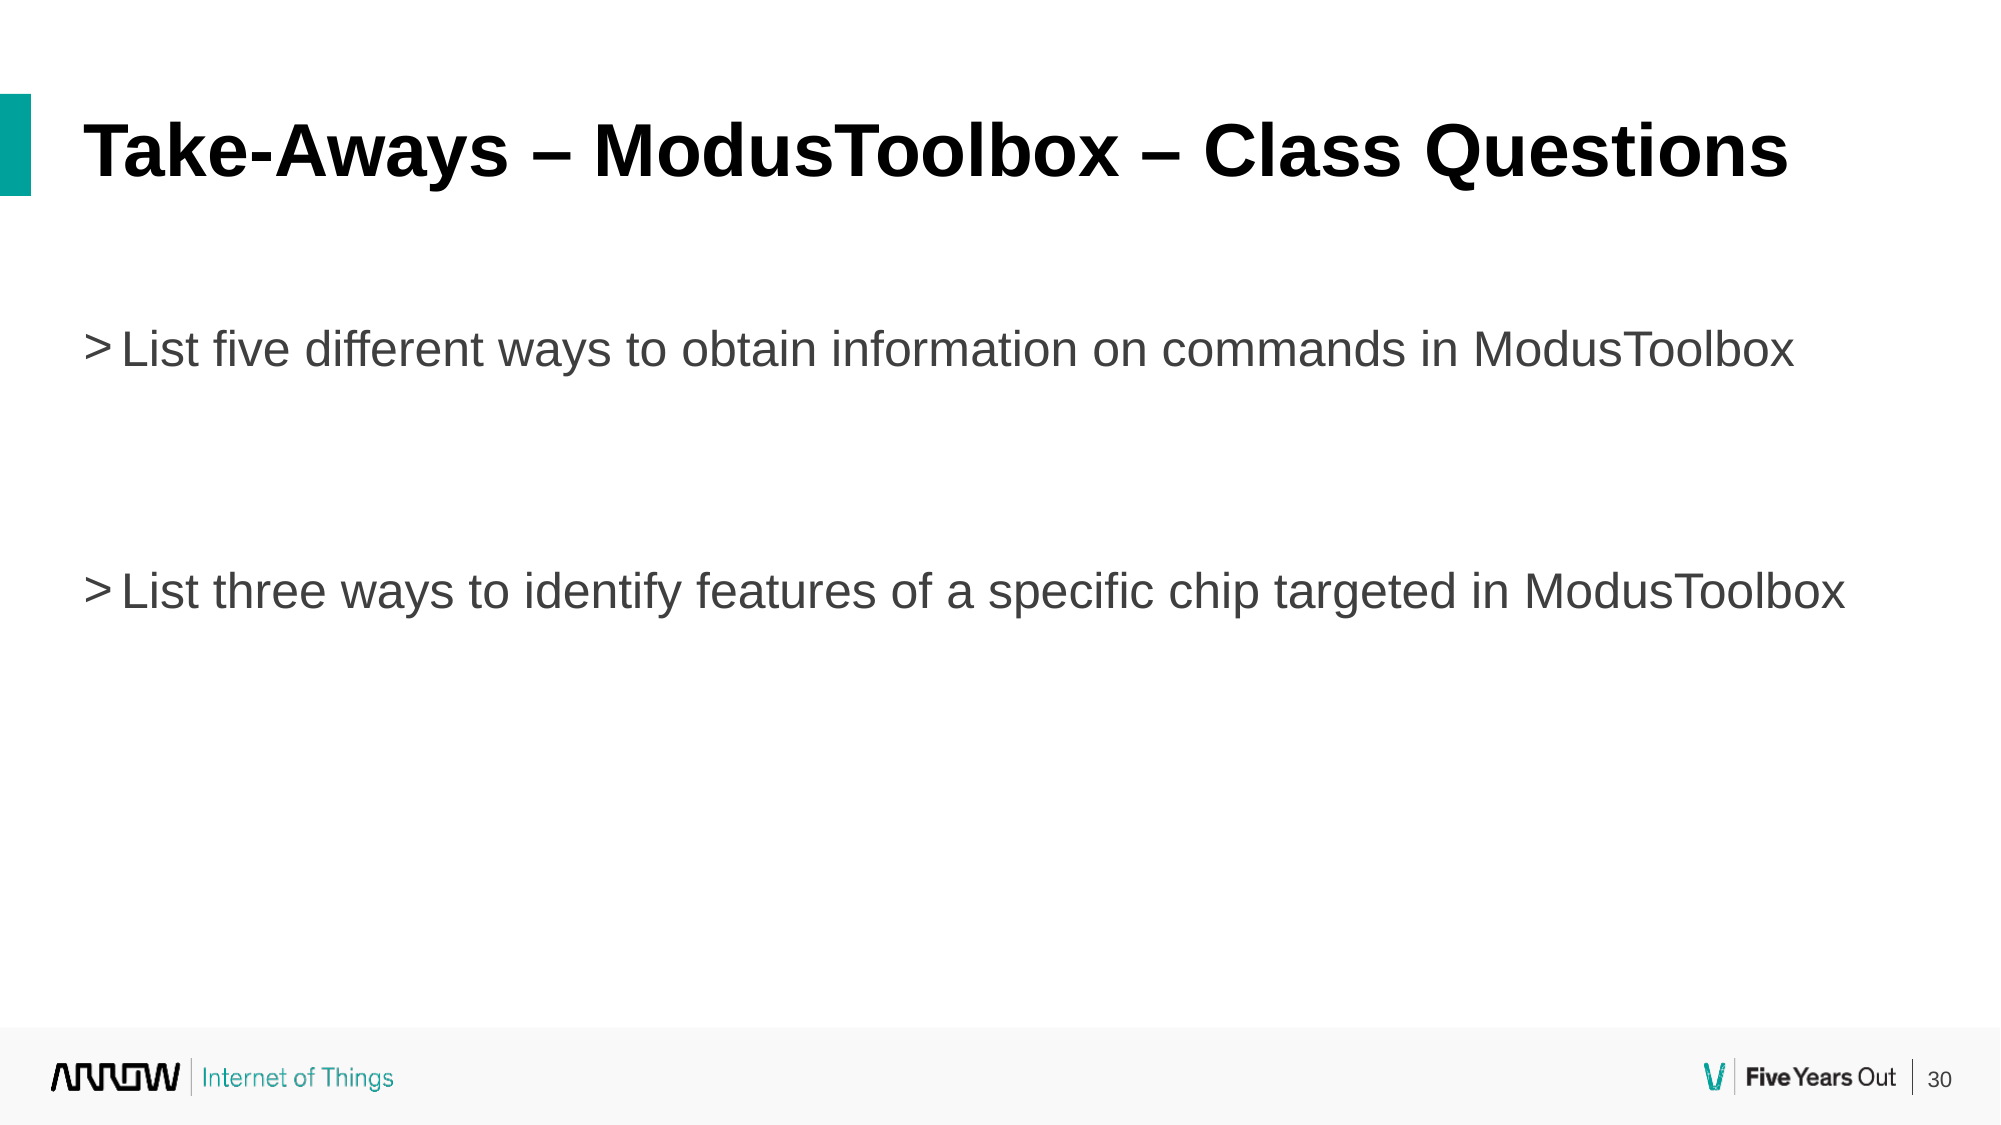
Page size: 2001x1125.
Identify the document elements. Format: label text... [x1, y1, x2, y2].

picture [1704, 1058, 1896, 1095]
list List five different ways to obtain information on commands in ModusToolbox List three ways to identify features of a specific chip targeted in ModusToolbox [68, 308, 1932, 989]
picture [51, 1058, 393, 1096]
list Take-Aways – ModusToolbox – Class Questions [68, 104, 1932, 196]
